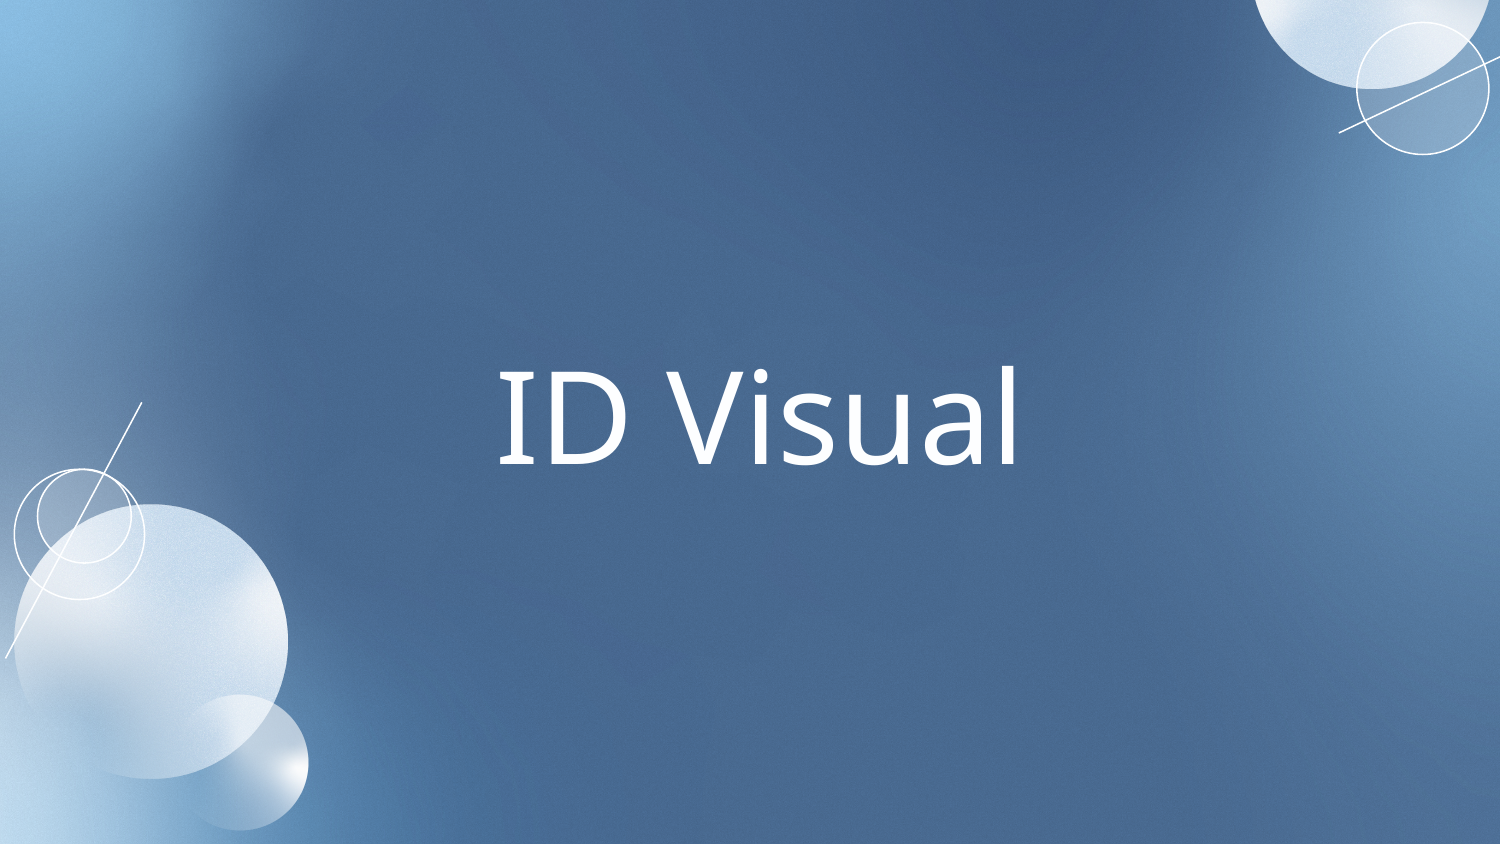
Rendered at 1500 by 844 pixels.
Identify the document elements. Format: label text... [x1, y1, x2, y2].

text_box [1367, 66, 1488, 153]
picture [0, 0, 1500, 844]
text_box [1358, 24, 1482, 118]
title ID Visual [433, 338, 1088, 505]
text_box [5, 402, 313, 836]
